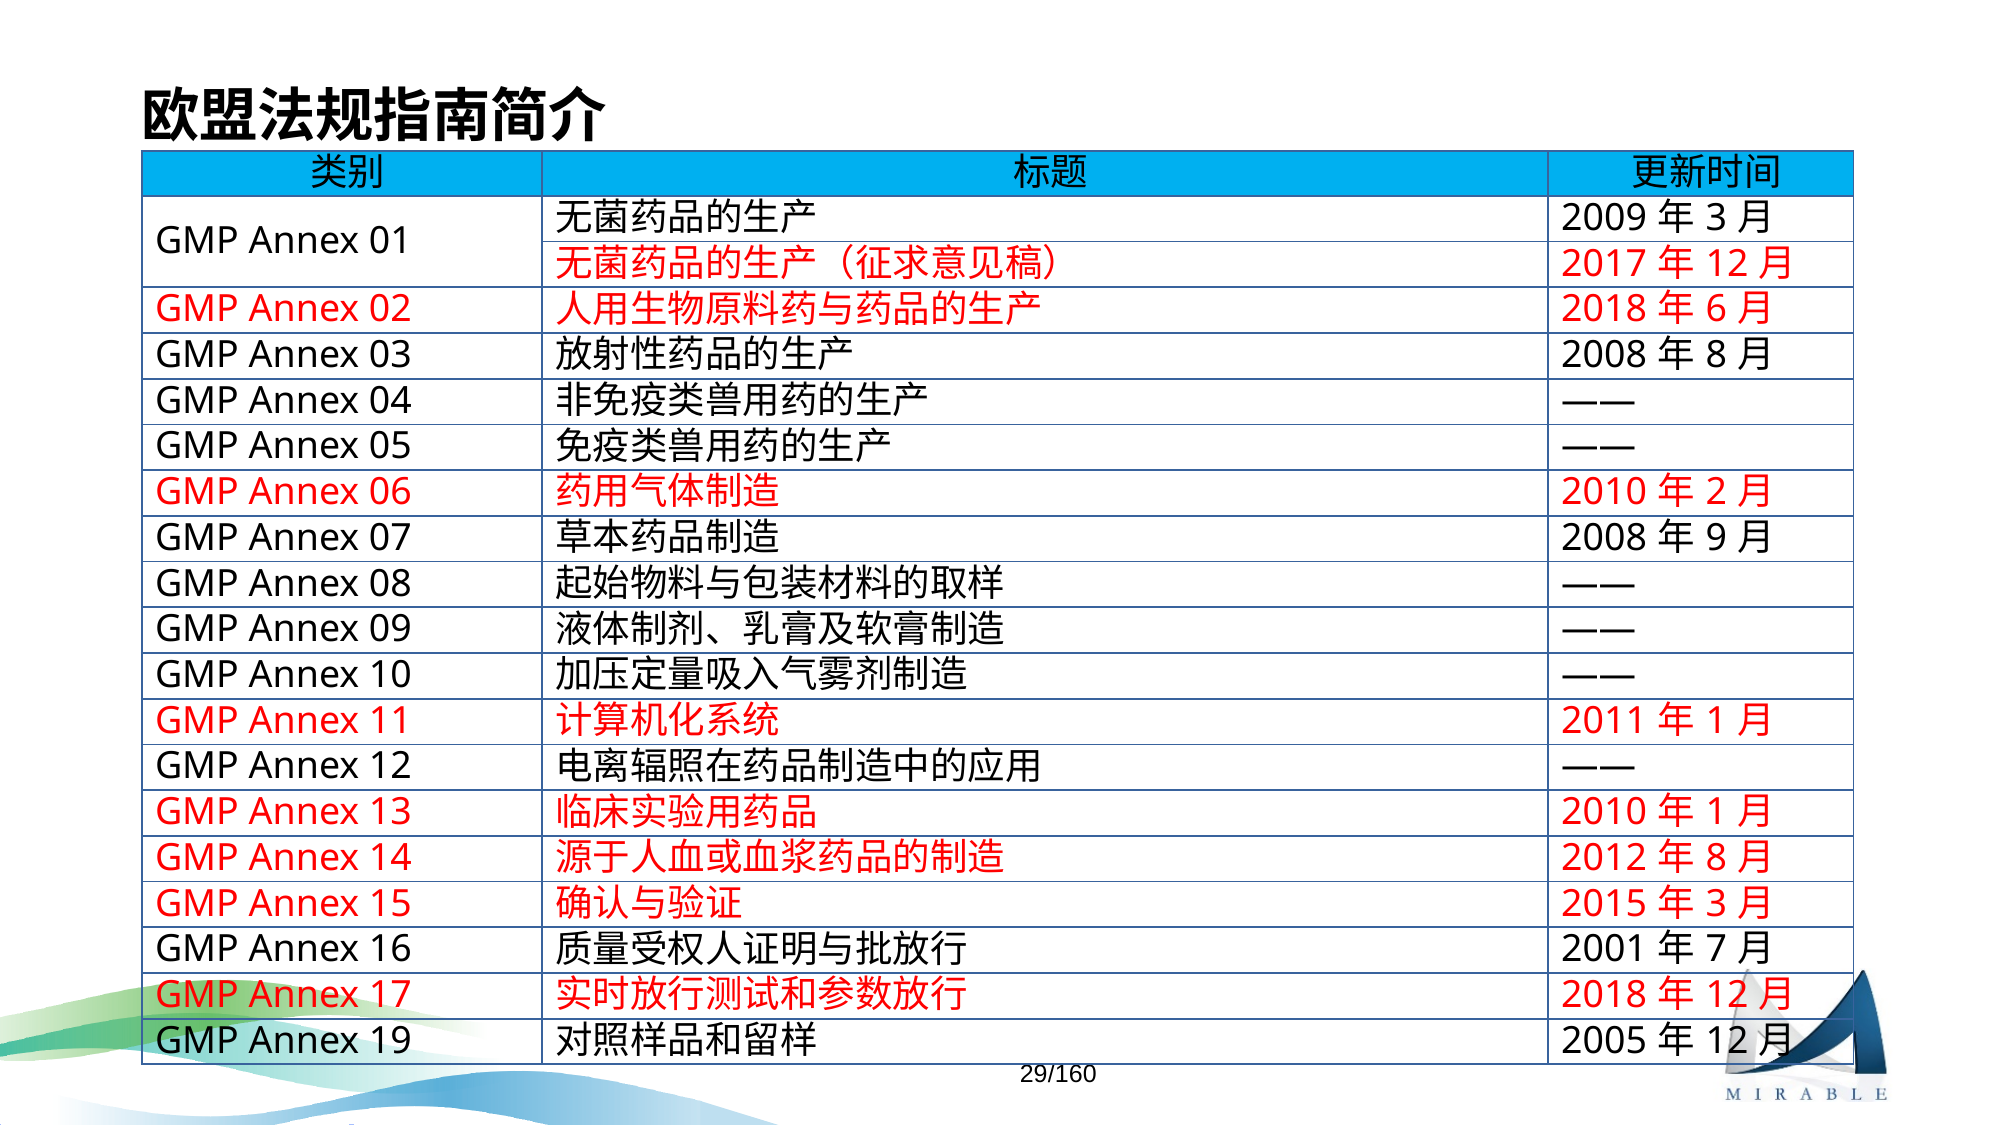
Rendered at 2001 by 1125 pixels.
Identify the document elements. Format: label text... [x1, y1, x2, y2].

table_cell GMP Annex 07 [143, 517, 541, 561]
table_cell 加压定量吸入气雾剂制造 [543, 654, 1547, 698]
table_cell GMP Annex 04 [143, 380, 541, 424]
table_cell 确认与验证 [543, 882, 1547, 926]
table_cell 2008年8月 [1549, 334, 1853, 378]
table_cell 放射性药品的生产 [543, 334, 1547, 378]
table_cell 2005年12月 [1549, 1020, 1853, 1063]
table_cell —— [1549, 425, 1853, 469]
table_cell 无菌药品的生产 [543, 197, 1547, 241]
table_cell GMP Annex 09 [143, 608, 541, 652]
table_cell GMP Annex 01 [143, 197, 541, 286]
table_cell 起始物料与包装材料的取样 [543, 562, 1547, 606]
table_cell 2008年9月 [1549, 517, 1853, 561]
table_cell GMP Annex 13 [143, 791, 541, 835]
table_cell 临床实验用药品 [543, 791, 1547, 835]
table_cell 源于人血或血浆药品的制造 [543, 837, 1547, 881]
table_cell 2010年2月 [1549, 471, 1853, 515]
slide_number 29/160 [833, 1065, 1284, 1103]
table_cell GMP Annex 16 [143, 928, 541, 972]
table_cell GMP Annex 10 [143, 654, 541, 698]
table_cell 2010年1月 [1549, 791, 1853, 835]
table_cell GMP Annex 17 [143, 974, 541, 1018]
table_cell GMP Annex 08 [143, 562, 541, 606]
table_cell 2018年12月 [1549, 974, 1853, 1018]
table_cell 免疫类兽用药的生产 [543, 425, 1547, 469]
picture [1711, 968, 1898, 1102]
table_cell —— [1549, 608, 1853, 652]
table_cell GMP Annex 05 [143, 425, 541, 469]
table_cell 质量受权人证明与批放行 [543, 928, 1547, 972]
table_cell —— [1549, 654, 1853, 698]
table_cell —— [1549, 745, 1853, 789]
table_cell 非免疫类兽用药的生产 [543, 380, 1547, 424]
table_cell —— [1549, 562, 1853, 606]
table_cell 实时放行测试和参数放行 [543, 974, 1547, 1018]
table_cell 2011年1月 [1549, 700, 1853, 744]
table_header 标题 [543, 152, 1547, 195]
table_cell 计算机化系统 [543, 700, 1547, 744]
table_cell GMP Annex 11 [143, 700, 541, 744]
table_cell GMP Annex 02 [143, 288, 541, 332]
table_cell 2017年12月 [1549, 242, 1853, 286]
table_cell 药用气体制造 [543, 471, 1547, 515]
table_cell 人用生物原料药与药品的生产 [543, 288, 1547, 332]
table_cell 对照样品和留样 [543, 1020, 1547, 1063]
table_header 更新时间 [1549, 152, 1853, 195]
table_cell 2018年6月 [1549, 288, 1853, 332]
table_cell GMP Annex 19 [143, 1020, 541, 1063]
table_cell GMP Annex 06 [143, 471, 541, 515]
table_cell 草本药品制造 [543, 517, 1547, 561]
table_cell 2001年7月 [1549, 928, 1853, 972]
table_cell 无菌药品的生产（征求意见稿） [543, 242, 1547, 286]
table_cell 液体制剂、乳膏及软膏制造 [543, 608, 1547, 652]
table_cell 电离辐照在药品制造中的应用 [543, 745, 1547, 789]
picture [0, 977, 702, 1125]
table_header 类别 [143, 152, 541, 195]
table_cell GMP Annex 03 [143, 334, 541, 378]
table_cell 2012年8月 [1549, 837, 1853, 881]
table_cell GMP Annex 15 [143, 882, 541, 926]
table_cell 2015年3月 [1549, 882, 1853, 926]
table_cell GMP Annex 12 [143, 745, 541, 789]
table_cell —— [1549, 380, 1853, 424]
table_cell 2009年3月 [1549, 197, 1853, 241]
table_cell GMP Annex 14 [143, 837, 541, 881]
title 欧盟法规指南简介 [125, 64, 1874, 172]
